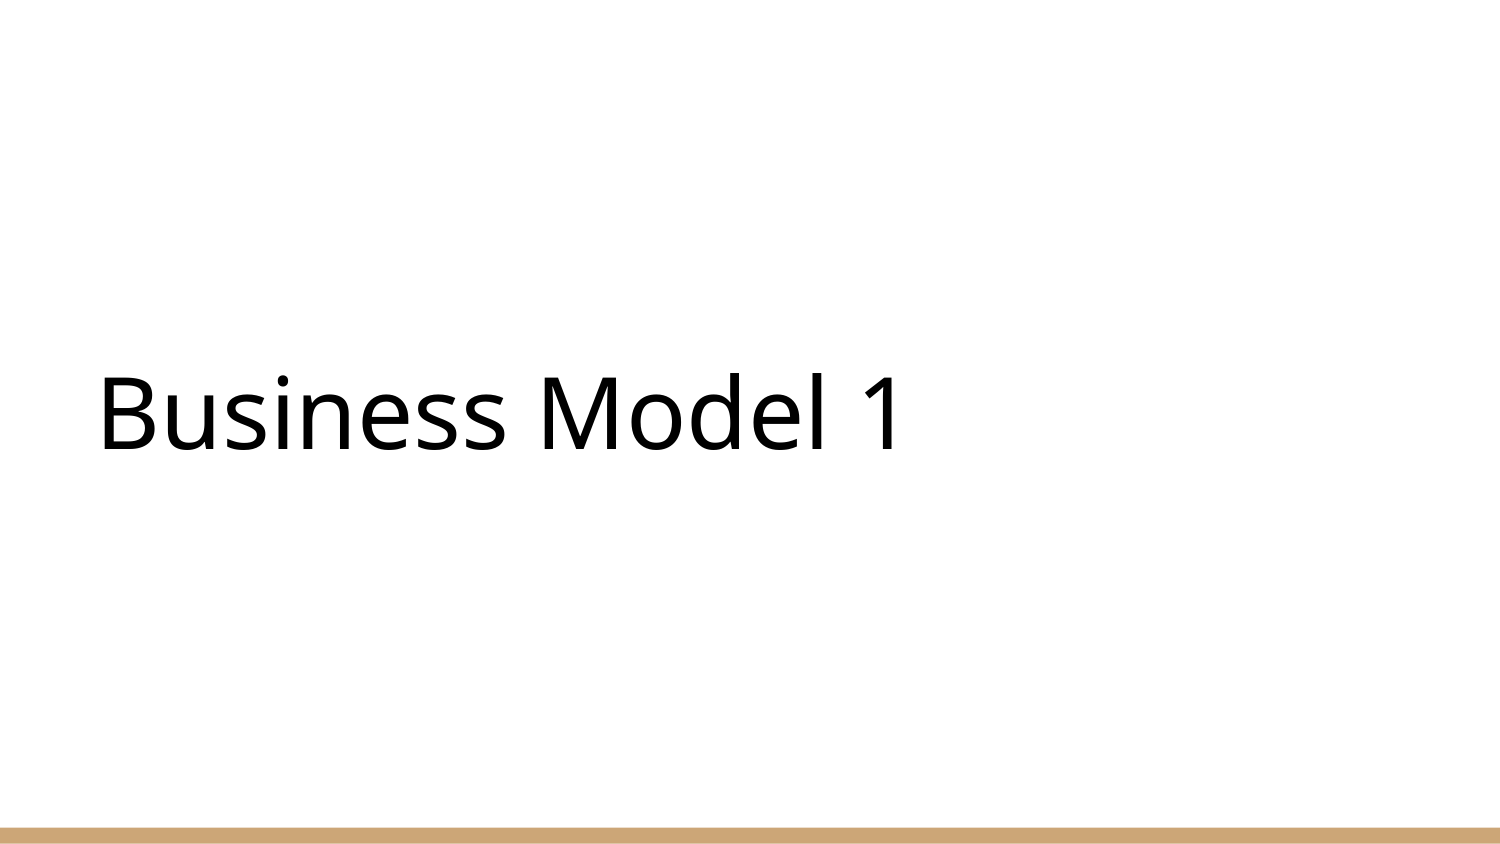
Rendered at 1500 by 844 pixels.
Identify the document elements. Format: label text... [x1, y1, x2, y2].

title Business Model 1 [80, 73, 1045, 745]
